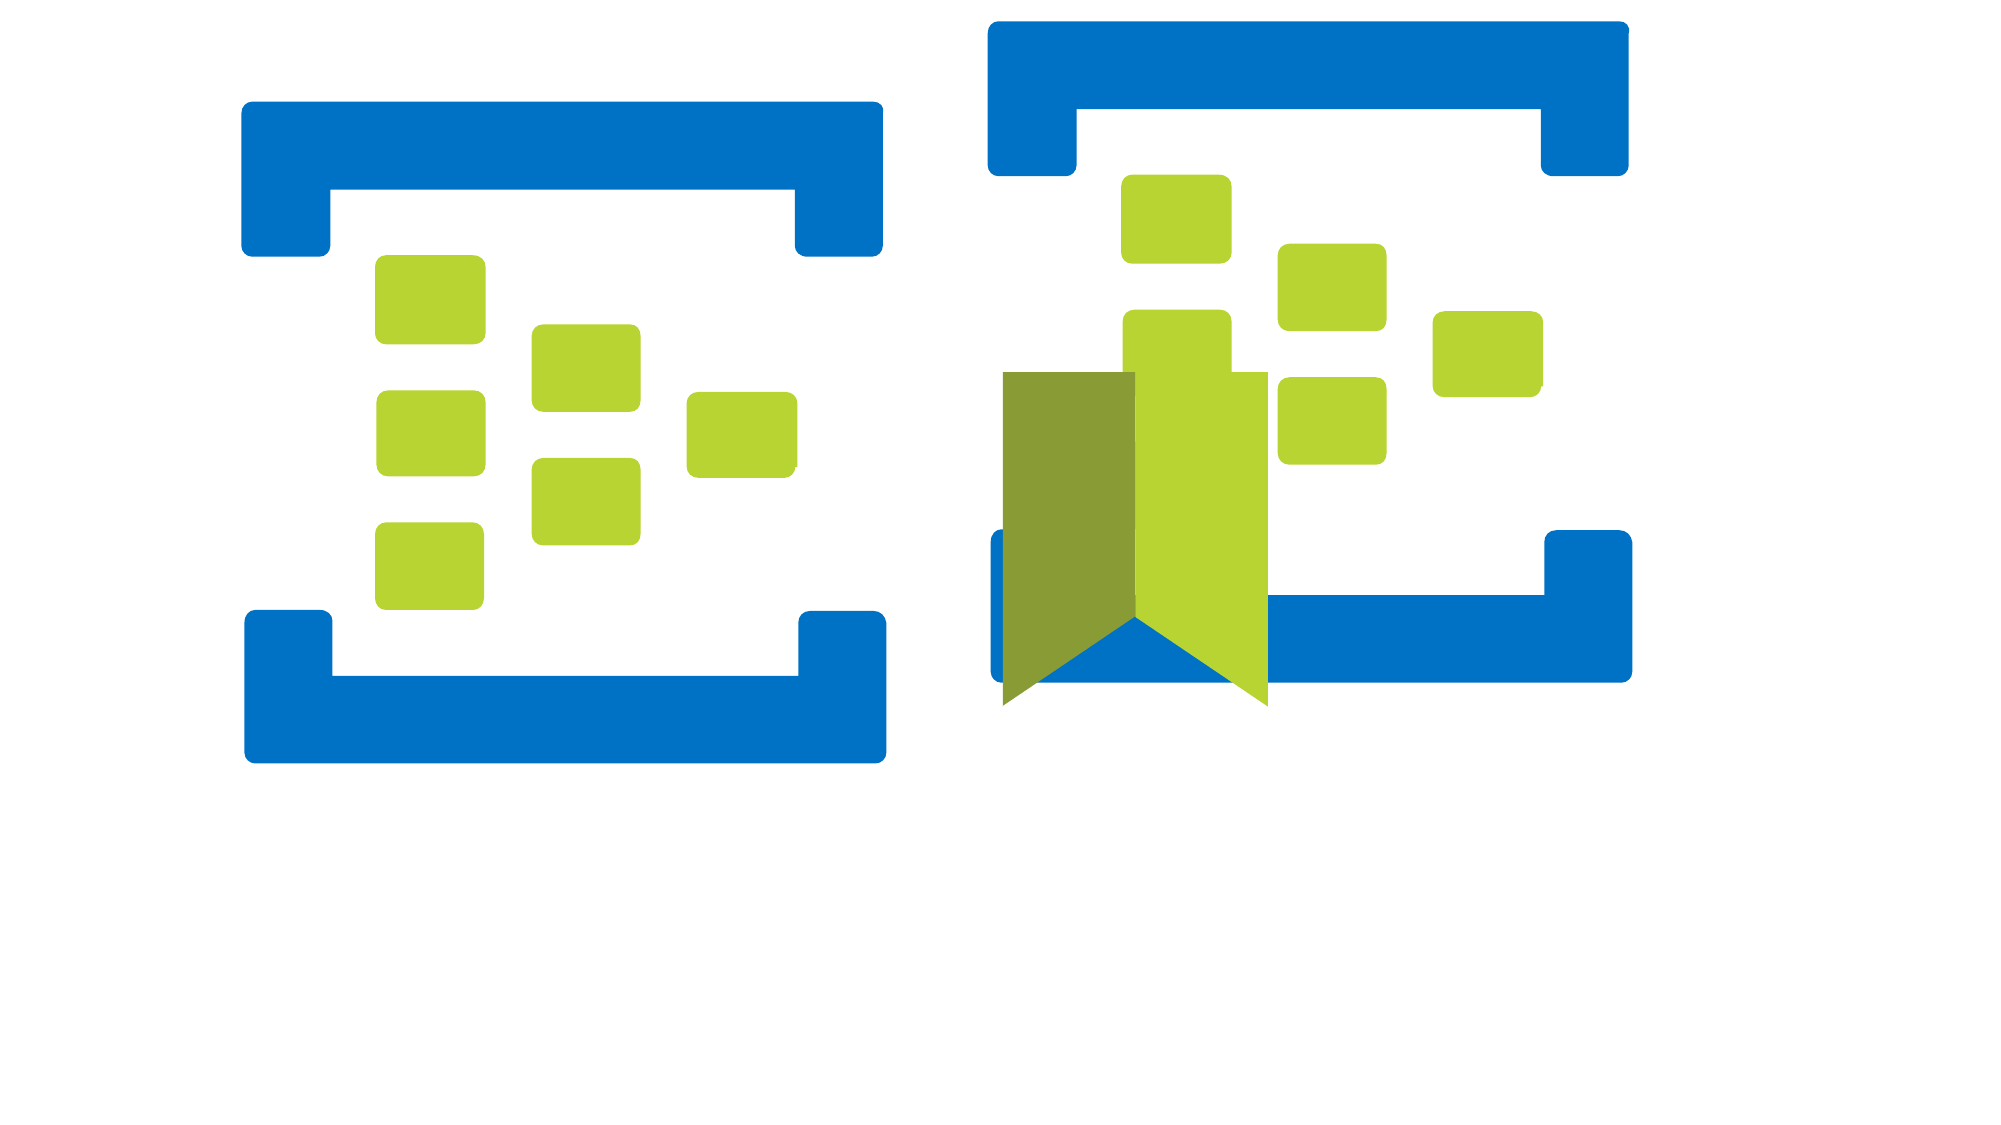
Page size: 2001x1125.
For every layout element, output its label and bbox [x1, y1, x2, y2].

text_box [987, 20, 1633, 707]
text_box [241, 101, 887, 764]
